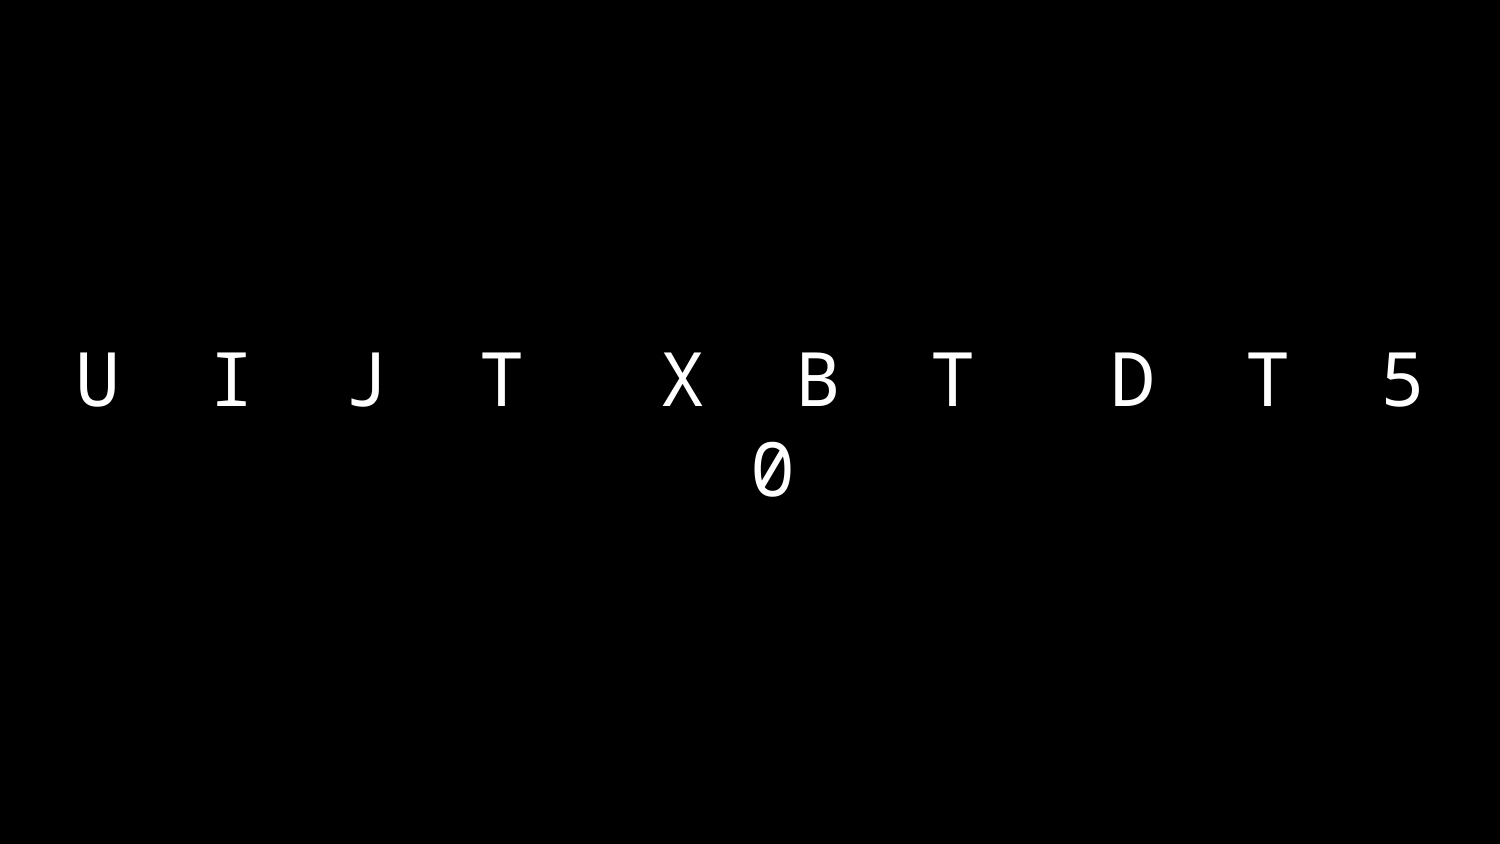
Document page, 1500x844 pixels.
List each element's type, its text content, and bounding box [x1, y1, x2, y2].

title U I J T X B T D T 5 0 [51, 352, 1449, 491]
